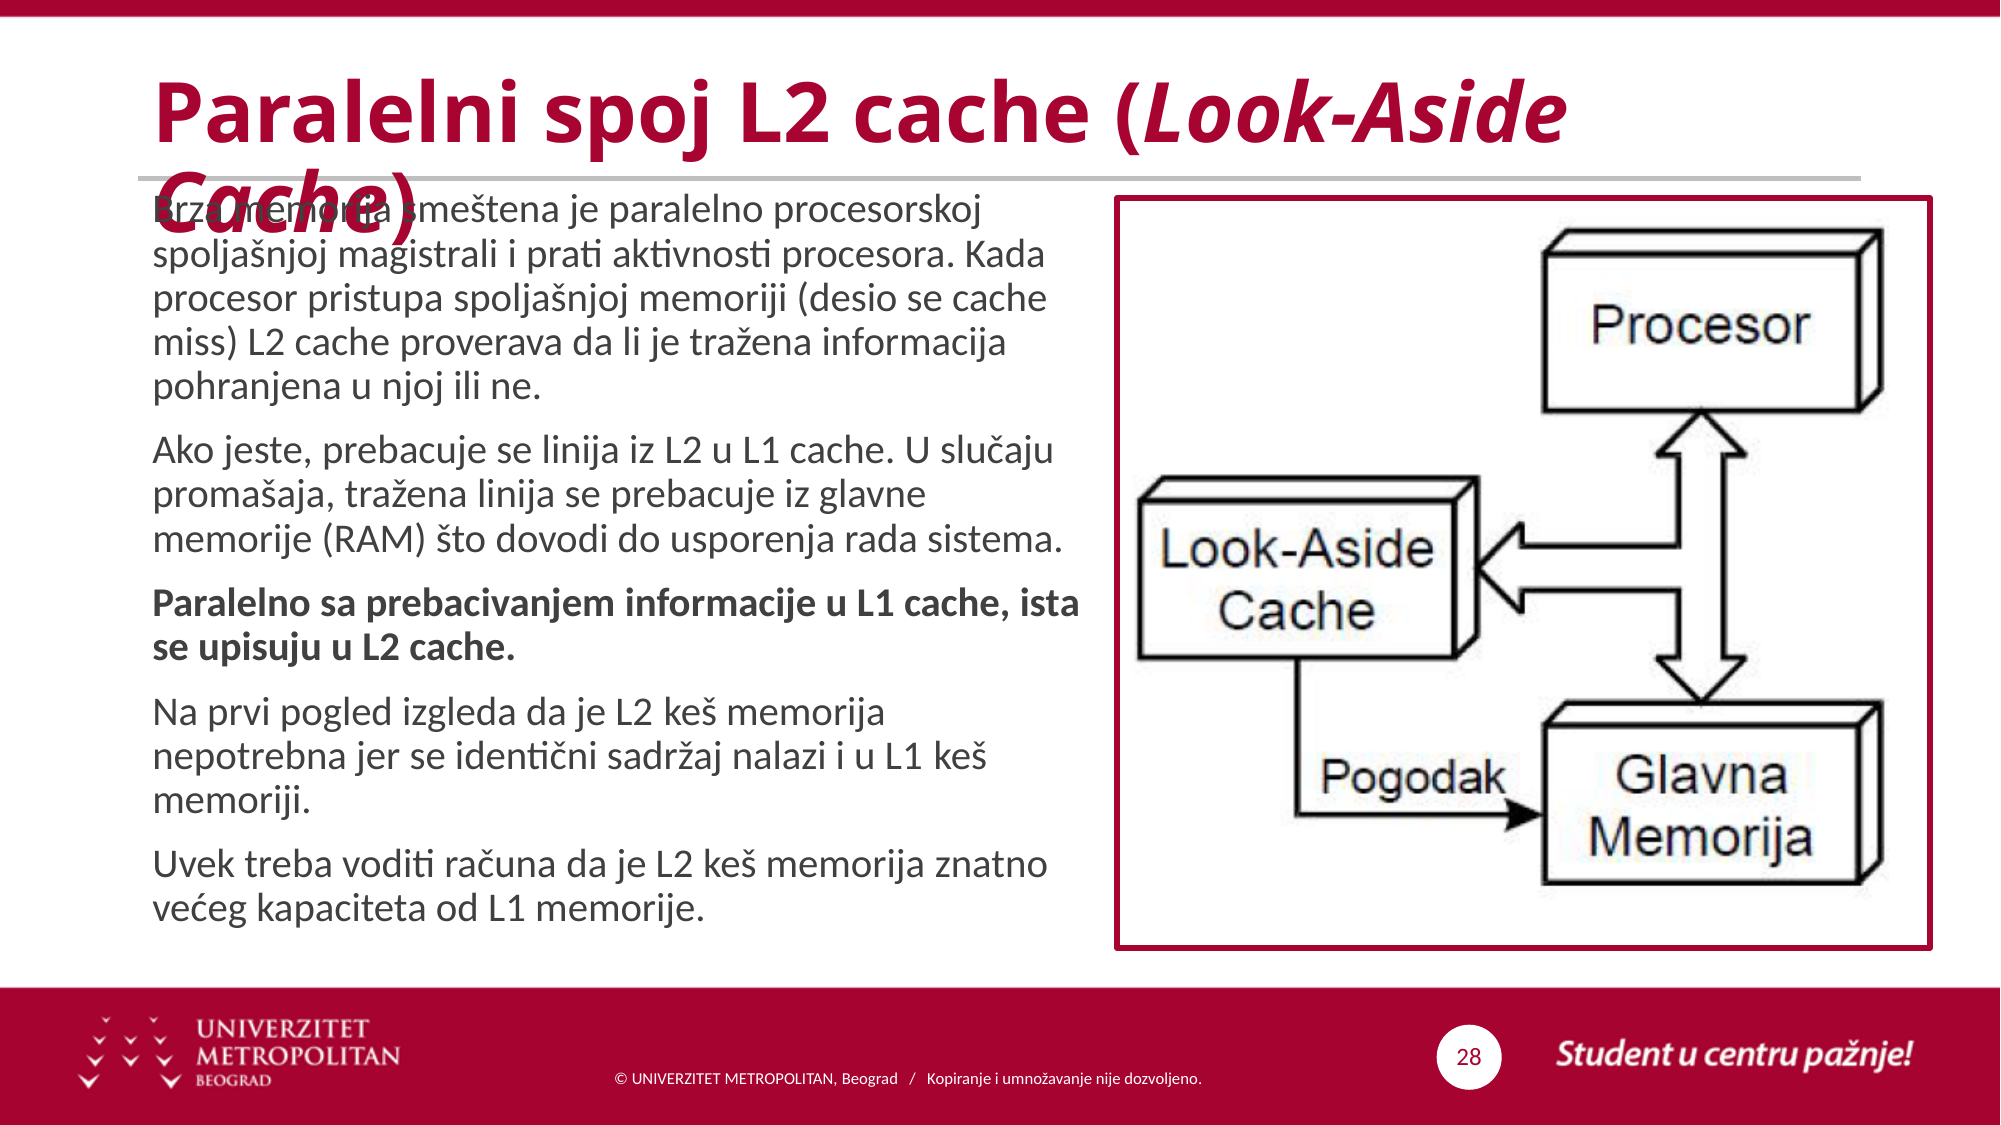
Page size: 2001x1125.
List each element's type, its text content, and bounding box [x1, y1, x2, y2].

list Brza memorija smeštena je paralelno procesorskoj spoljašnjoj magistrali i prati aktivnosti procesora. Kada procesor pristupa spoljašnjoj memoriji (desio se cache miss) L2 cache proverava da li je tražena informacija pohranjena u njoj ili ne. Ako jeste, prebacuje se linija iz L2 u L1 cache. U slučaju promašaja, tražena linija se prebacuje iz glavne memorije (RAM) što dovodi do usporenja rada sistema. Paralelno sa prebacivanjem informacije u L1 cache, ista se upisuju u L2 cache. Na prvi pogled izgleda da je L2 keš memorija nepotrebna jer se identični sadržaj nalazi i u L1 keš memoriji. Uvek treba voditi računa da je L2 keš memorija znatno većeg kapaciteta od L1 memorije. [137, 180, 1097, 971]
title Paralelni spoj L2 cache (Look-Aside Cache) [137, 63, 1863, 202]
picture [0, 0, 2000, 1125]
